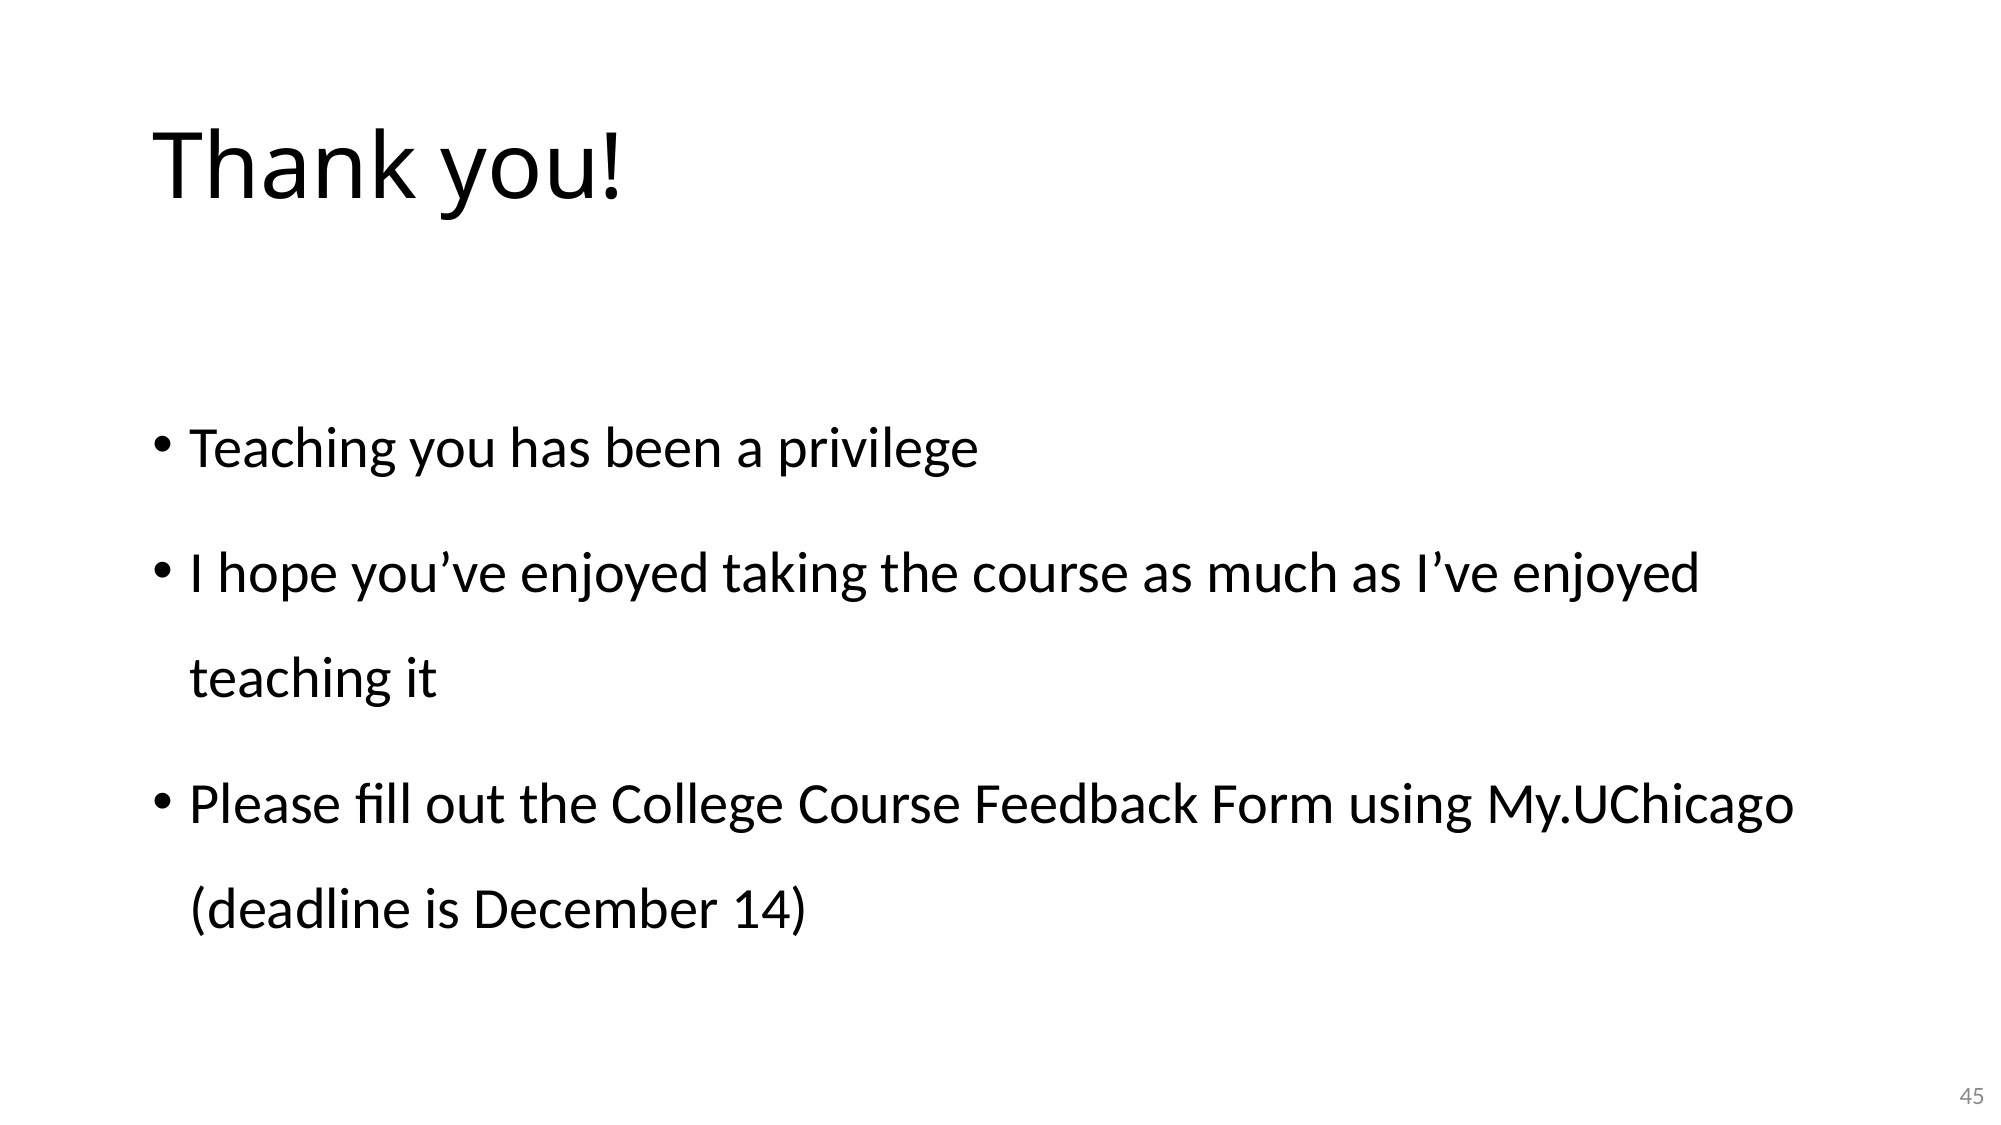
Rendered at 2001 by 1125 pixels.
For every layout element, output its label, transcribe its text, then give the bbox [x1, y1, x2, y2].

list Teaching you has been a privilege I hope you’ve enjoyed taking the course as much as I’ve enjoyed teaching it Please fill out the College Course Feedback Form using My.UChicago (deadline is December 14) [137, 366, 1863, 1026]
title Thank you! [137, 59, 1863, 278]
slide_number 45 [1550, 1064, 2000, 1125]
